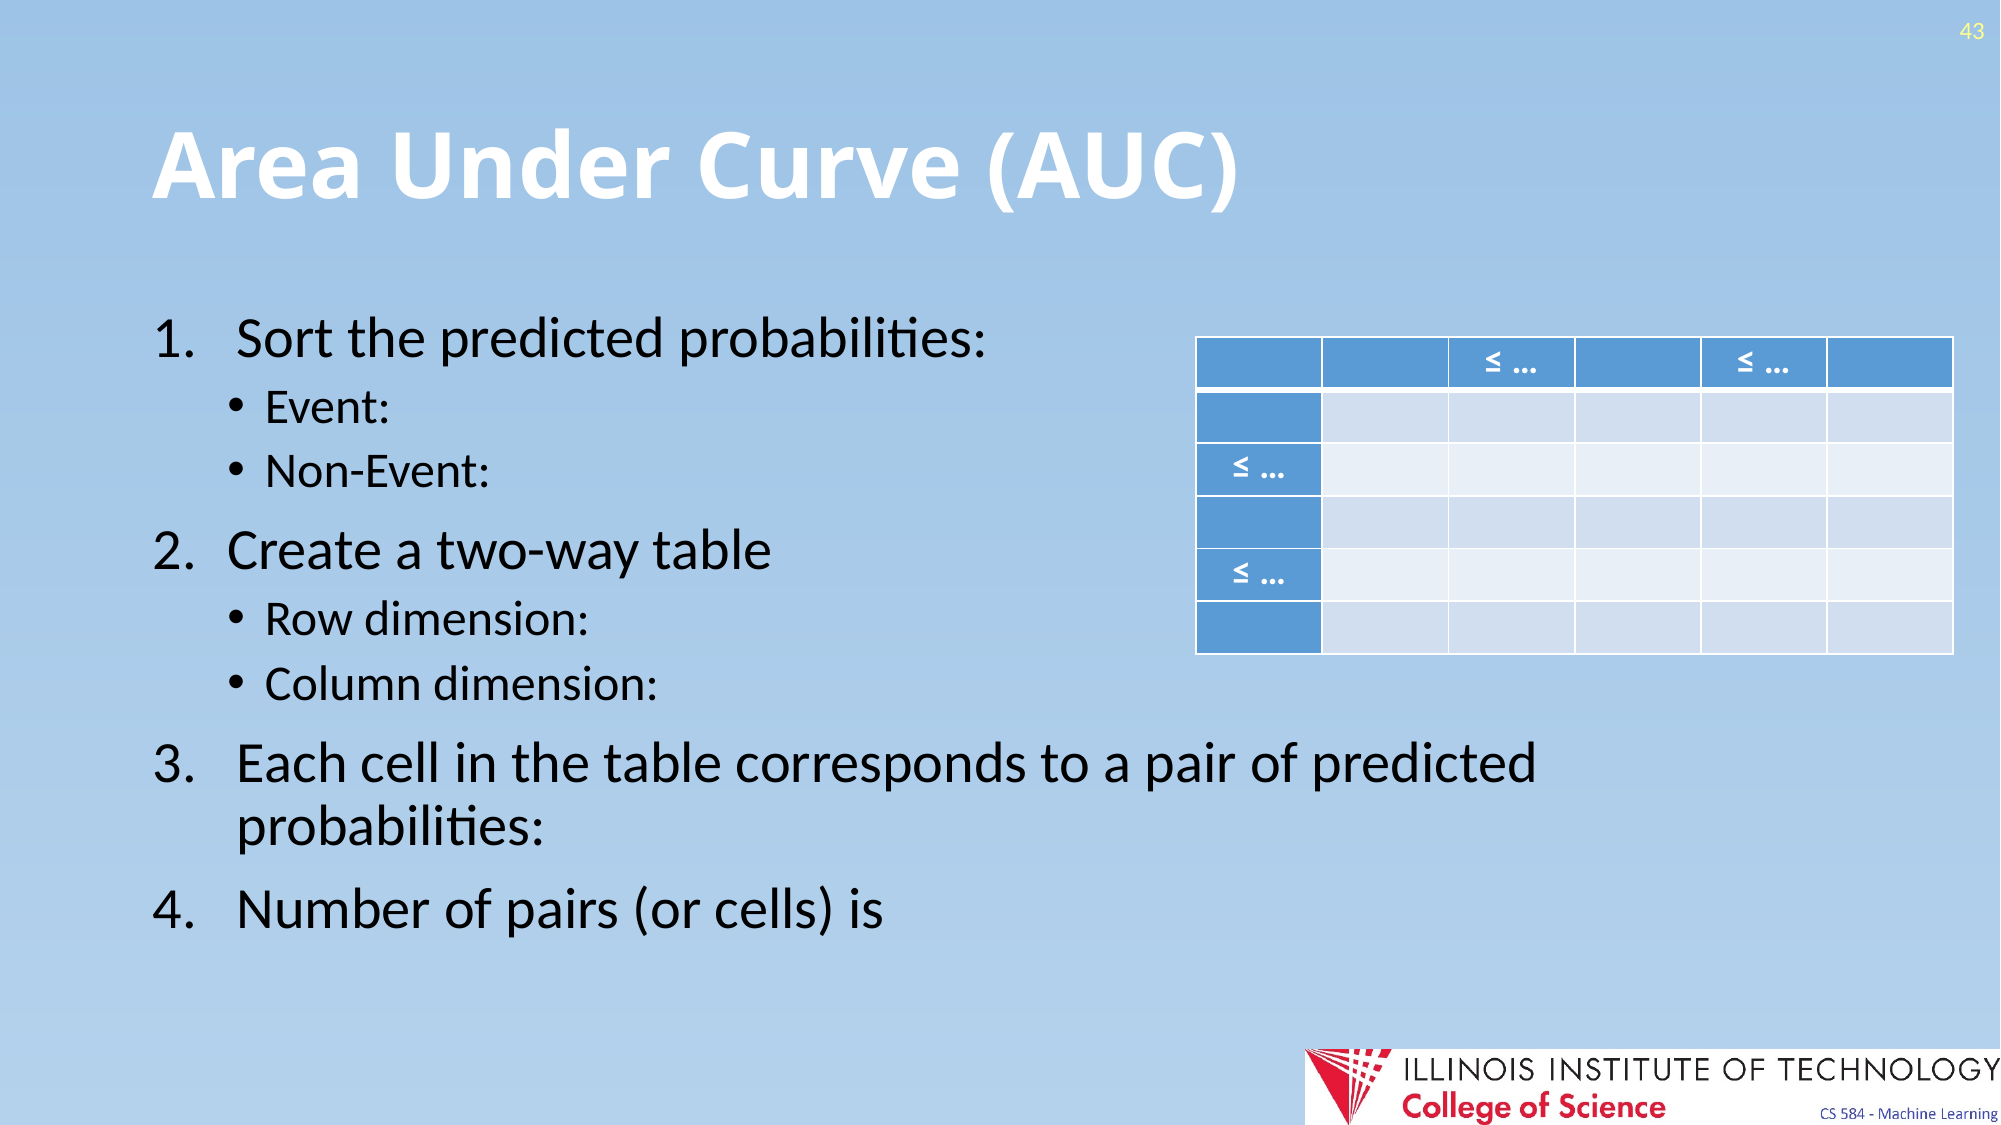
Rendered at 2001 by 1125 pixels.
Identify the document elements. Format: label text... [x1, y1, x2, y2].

title Area Under Curve (AUC) [137, 59, 1863, 278]
slide_number 43 [1550, 0, 2000, 60]
picture [1305, 1049, 2000, 1125]
